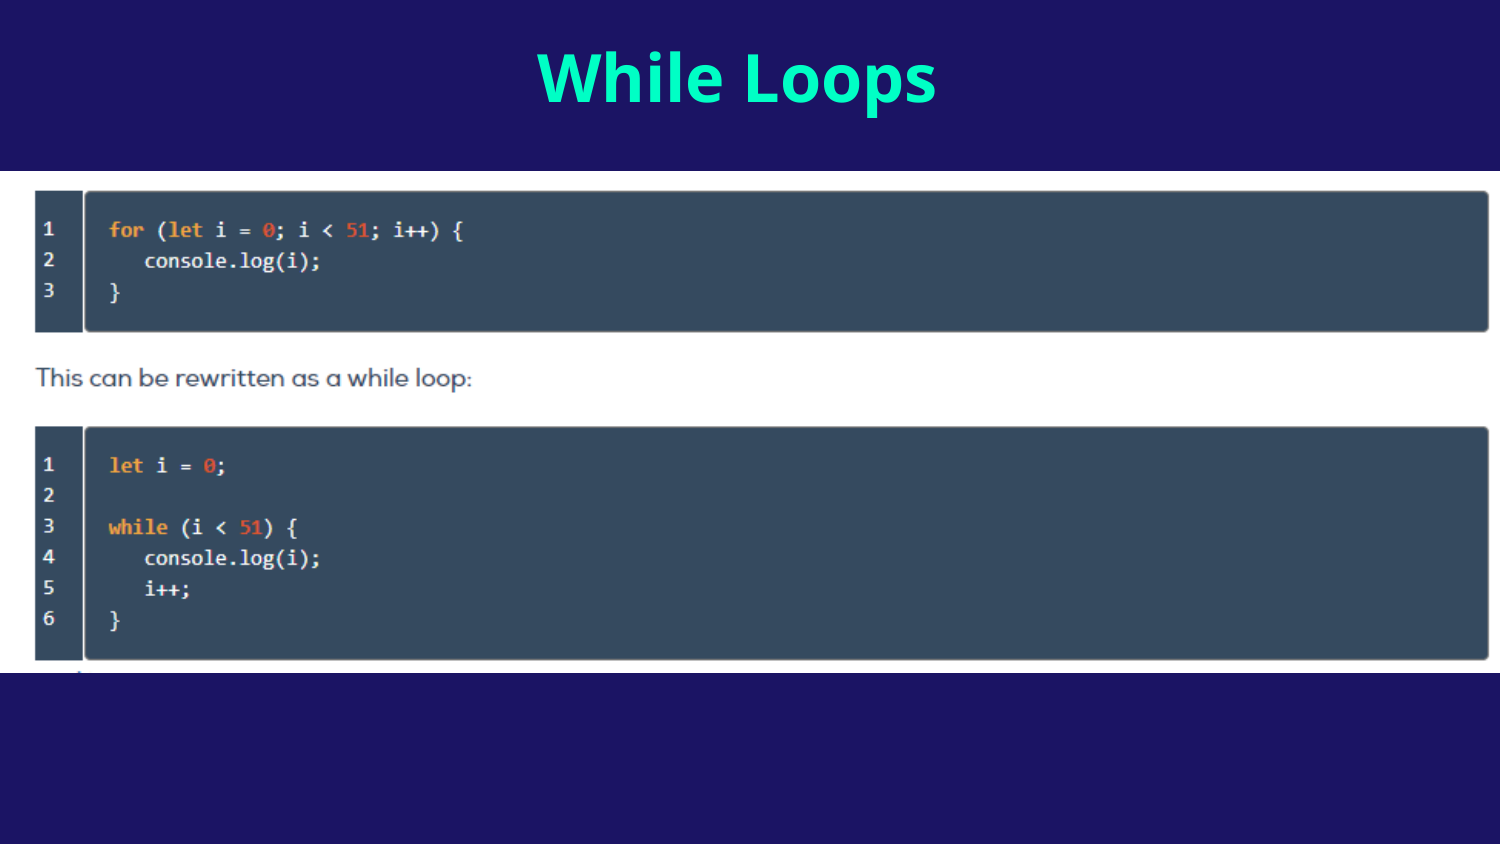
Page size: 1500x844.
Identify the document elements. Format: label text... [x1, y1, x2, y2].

title While Loops [73, 20, 1402, 131]
picture [0, 170, 1500, 673]
